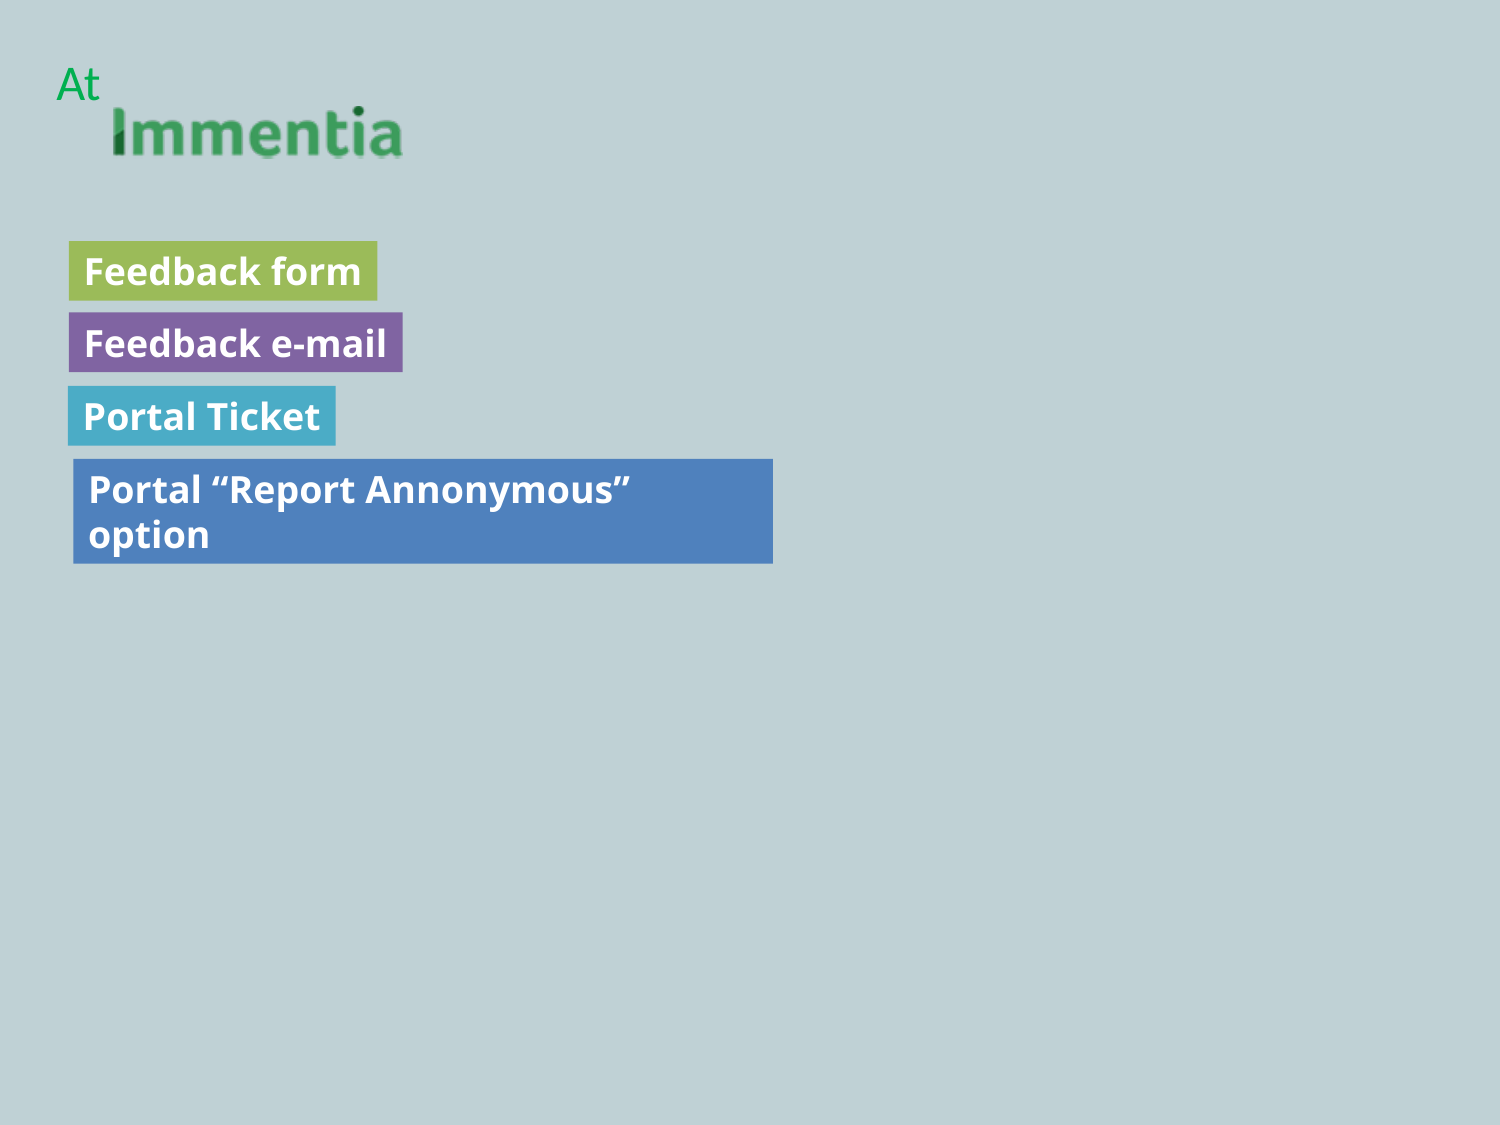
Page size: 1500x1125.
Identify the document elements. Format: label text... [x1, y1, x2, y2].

text_box Feedback e-mail [68, 312, 403, 373]
text_box Feedback form [68, 241, 378, 301]
text_box Portal Ticket [67, 385, 336, 446]
text_box At [41, 43, 116, 119]
text_box Portal “Report Annonymous” option [73, 458, 773, 564]
picture [112, 106, 403, 159]
